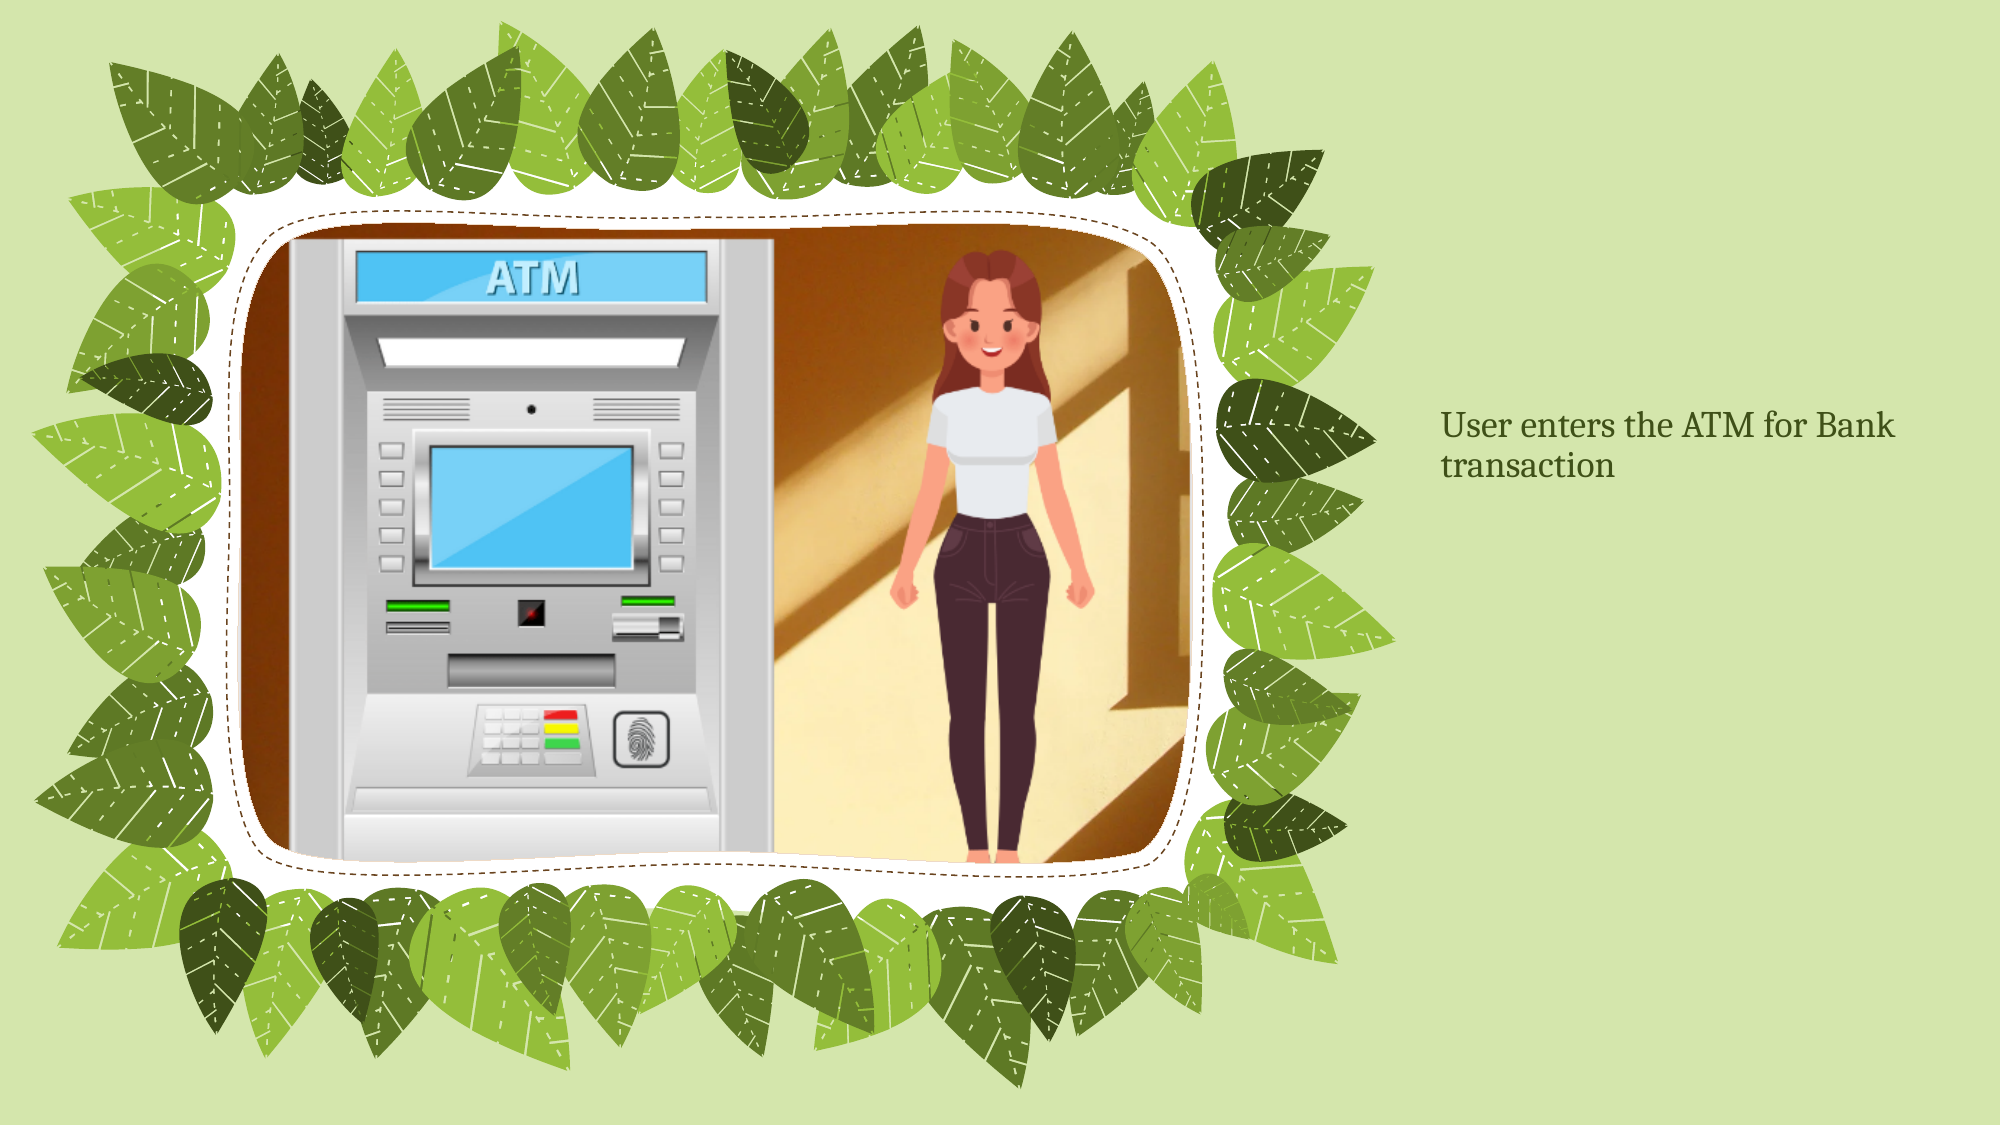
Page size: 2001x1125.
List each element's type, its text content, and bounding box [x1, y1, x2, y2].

picture [237, 222, 1193, 864]
list User enters the ATM for Bank transaction [1425, 397, 1938, 950]
